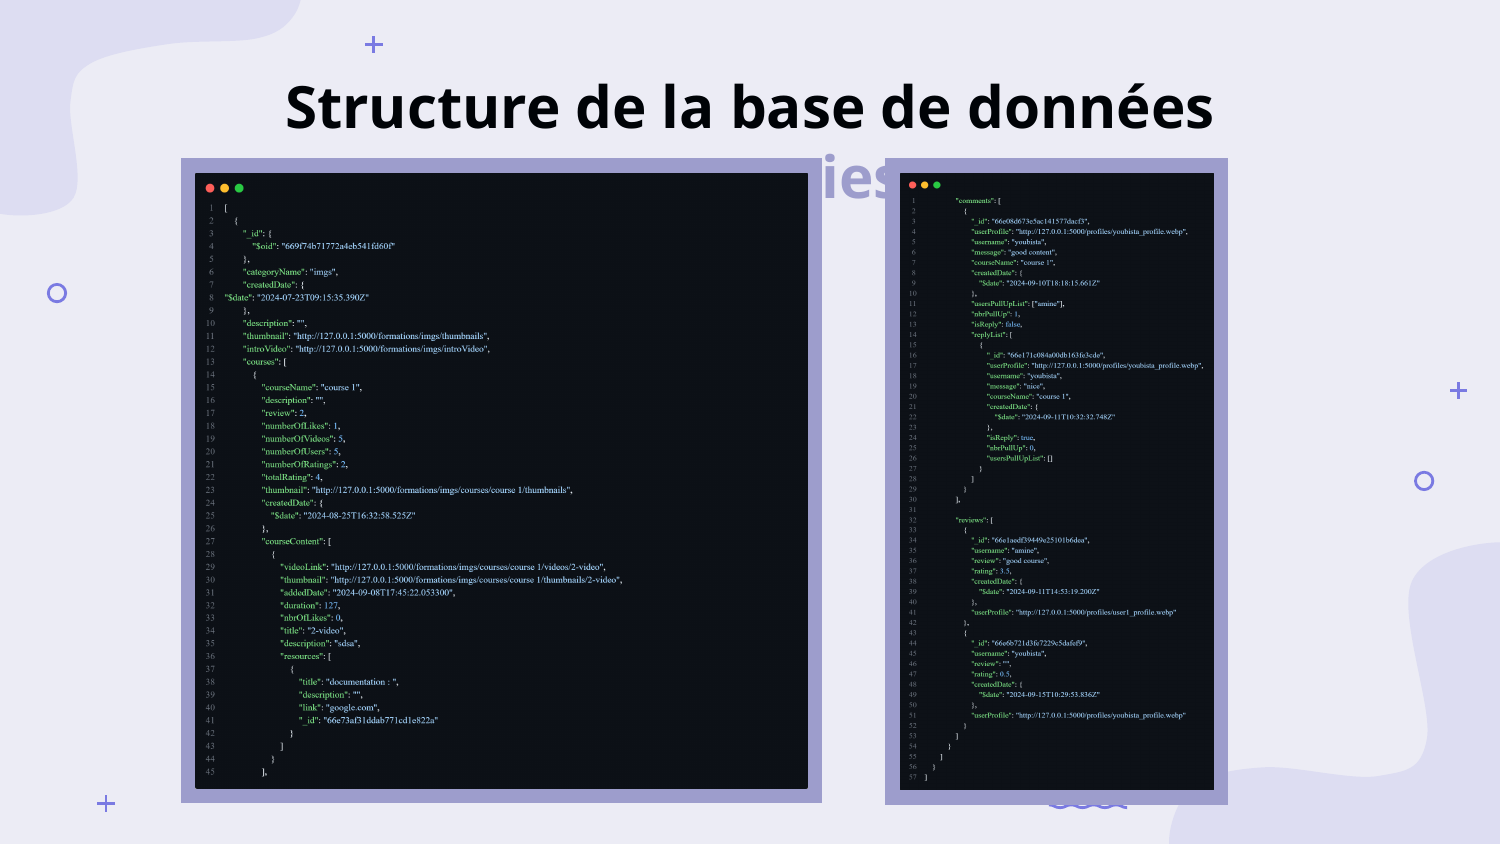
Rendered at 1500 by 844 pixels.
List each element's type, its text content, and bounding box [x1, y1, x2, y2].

picture [195, 172, 808, 789]
picture [899, 172, 1214, 791]
title Structure de la base de données categories [118, 55, 1382, 150]
